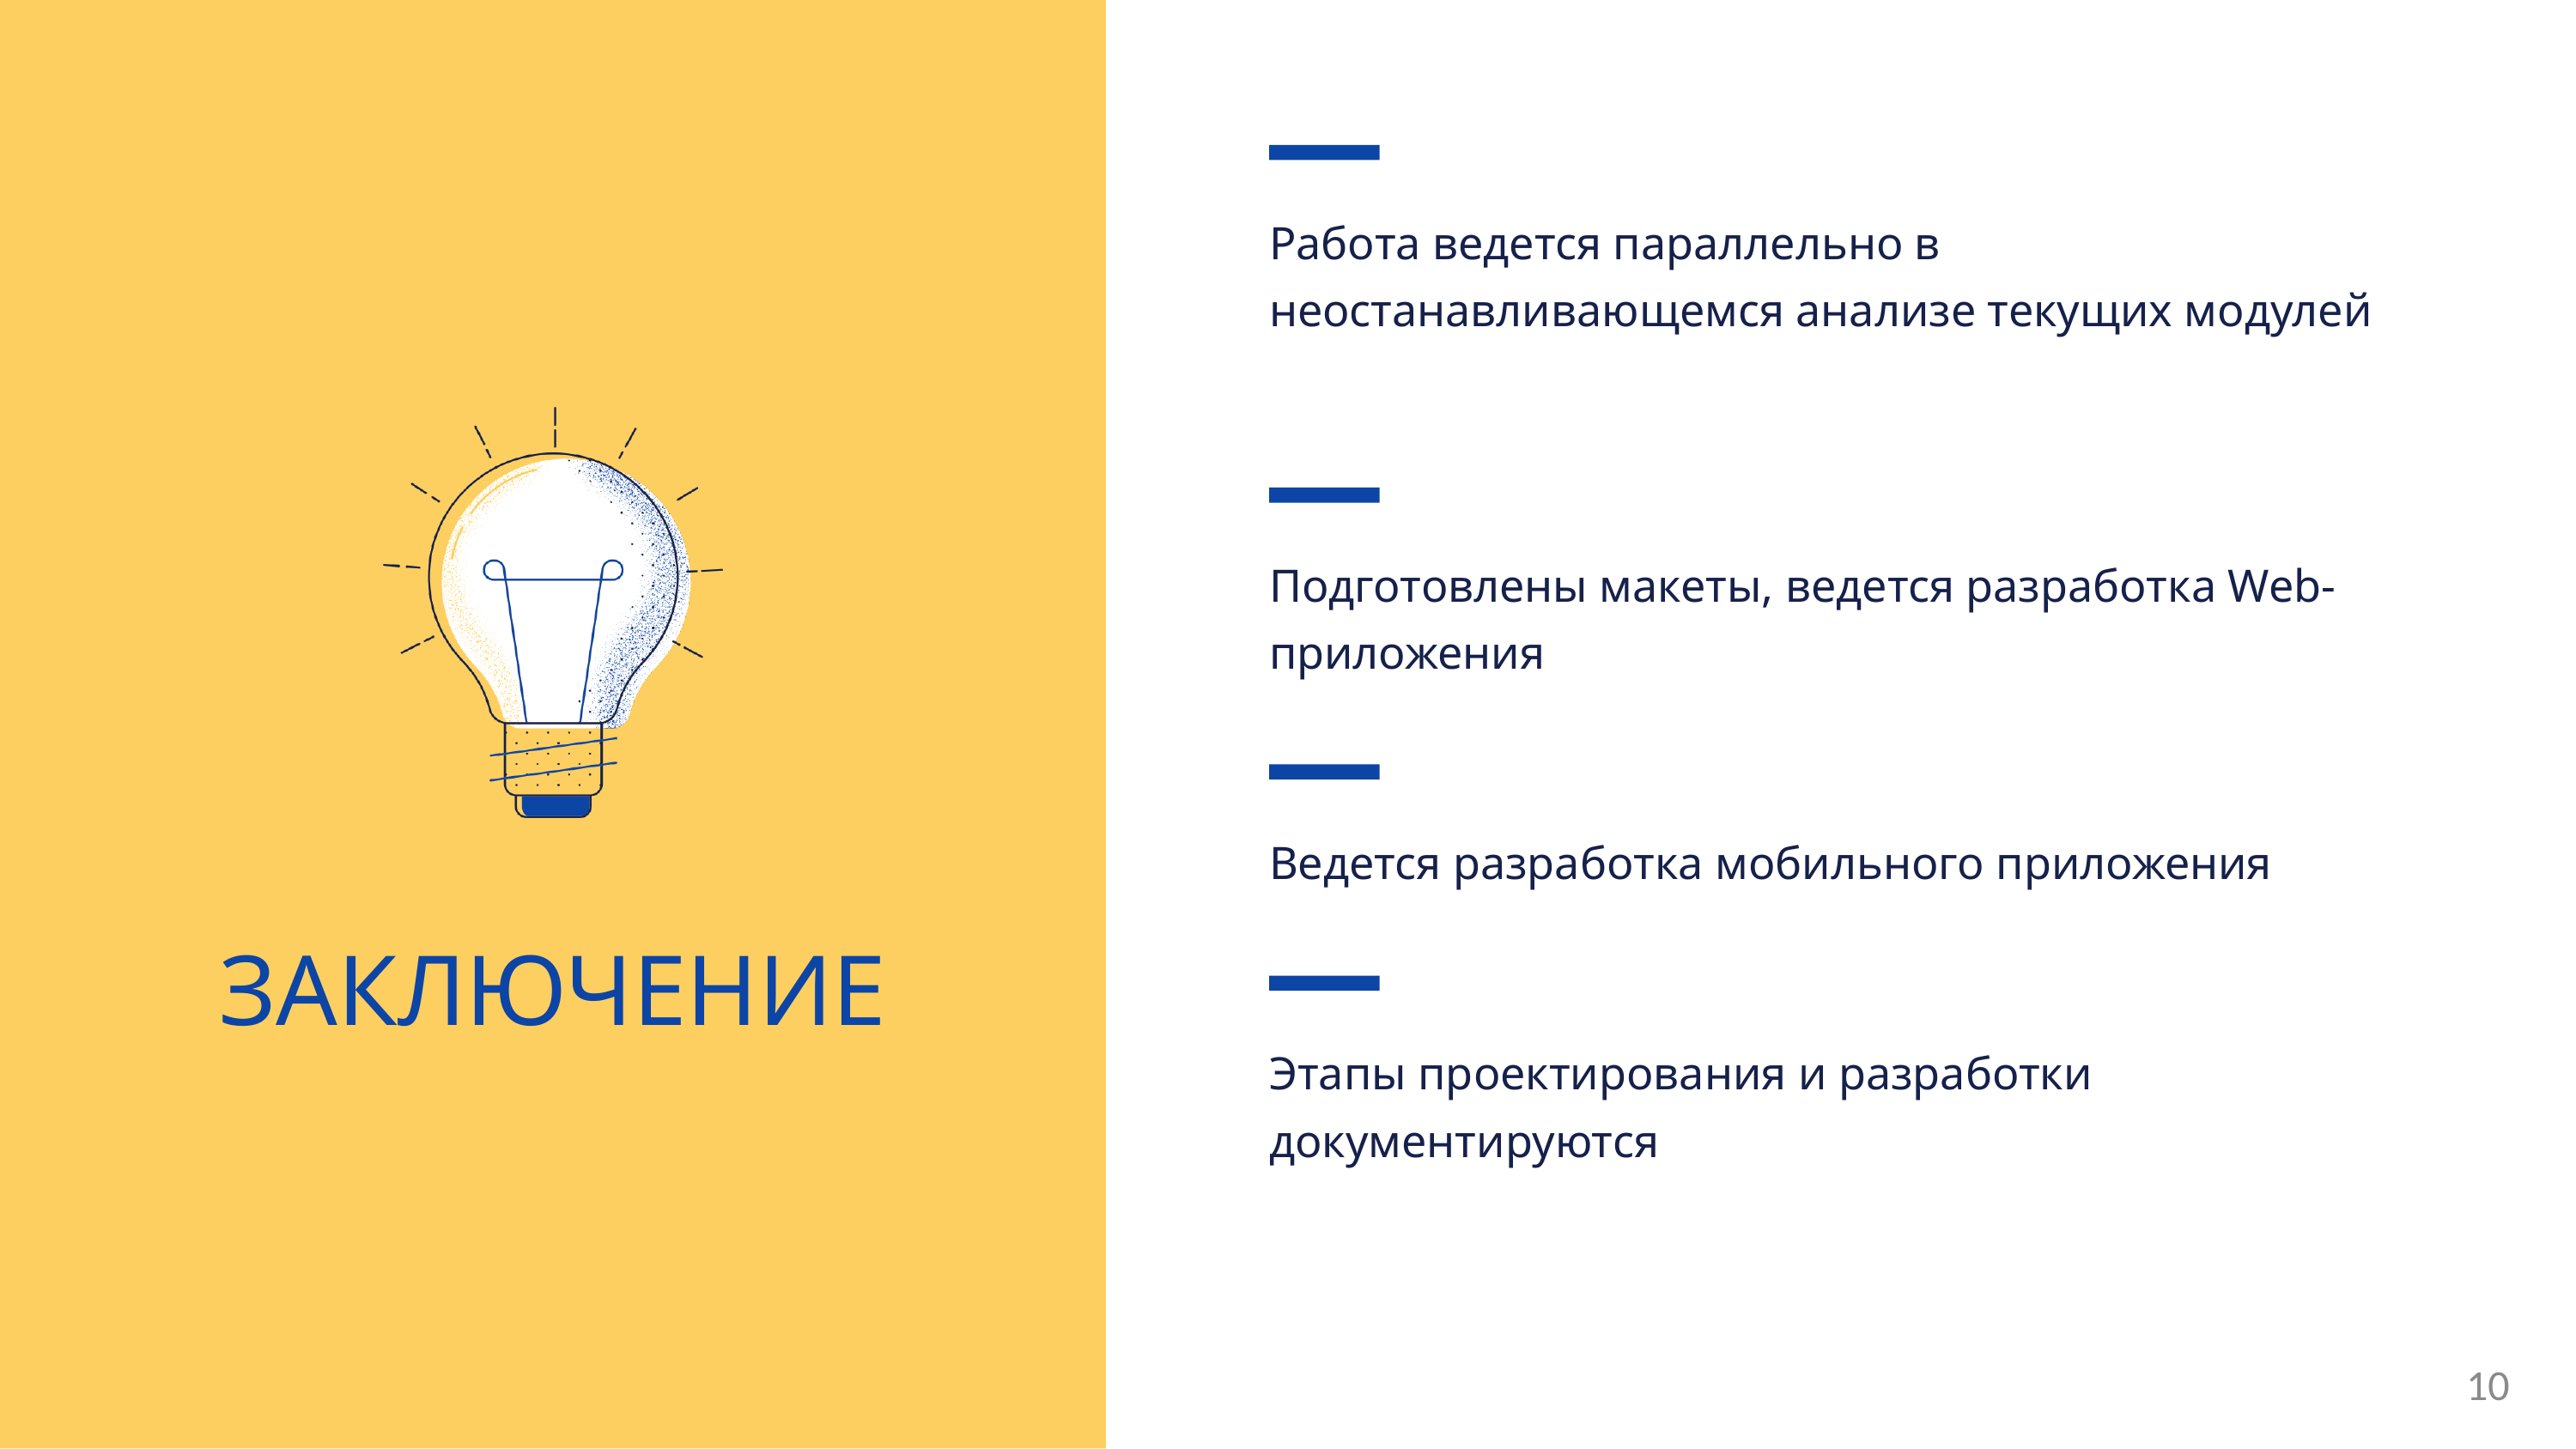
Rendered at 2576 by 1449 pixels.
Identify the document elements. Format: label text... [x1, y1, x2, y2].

slide_number 10 [2221, 1357, 2523, 1410]
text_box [1268, 975, 2432, 1203]
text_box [1268, 764, 2432, 926]
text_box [1268, 144, 2432, 439]
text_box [171, 407, 935, 1042]
text_box [0, 0, 1106, 1449]
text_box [1268, 487, 2432, 715]
